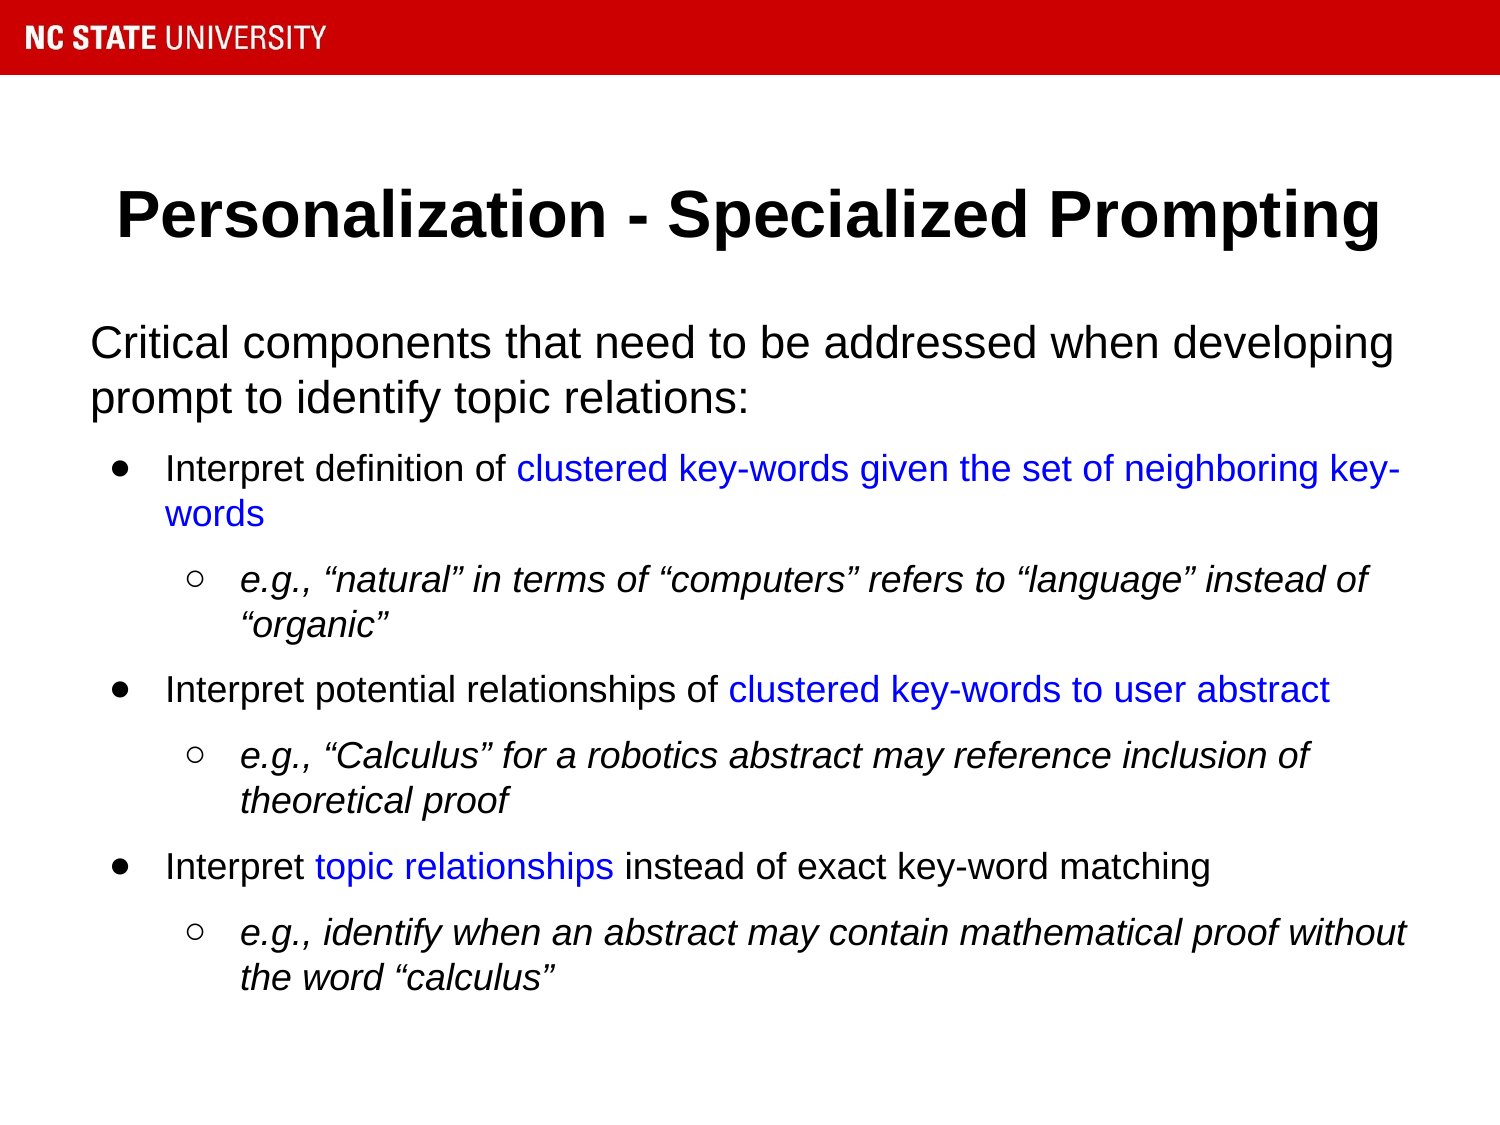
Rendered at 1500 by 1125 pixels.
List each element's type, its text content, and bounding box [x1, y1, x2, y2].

list Critical components that need to be addressed when developing prompt to identify topic relations: Interpret definition of clustered key-words given the set of neighboring key-words e.g., “natural” in terms of “computers” refers to “language” instead of “organic” Interpret potential relationships of clustered key-words to user abstract e.g., “Calculus” for a robotics abstract may reference inclusion of theoretical proof Interpret topic relationships instead of exact key-word matching e.g., identify when an abstract may contain mathematical proof without the word “calculus” [75, 297, 1425, 861]
title Personalization - Specialized Prompting [75, 122, 1425, 297]
picture [0, 0, 1500, 75]
